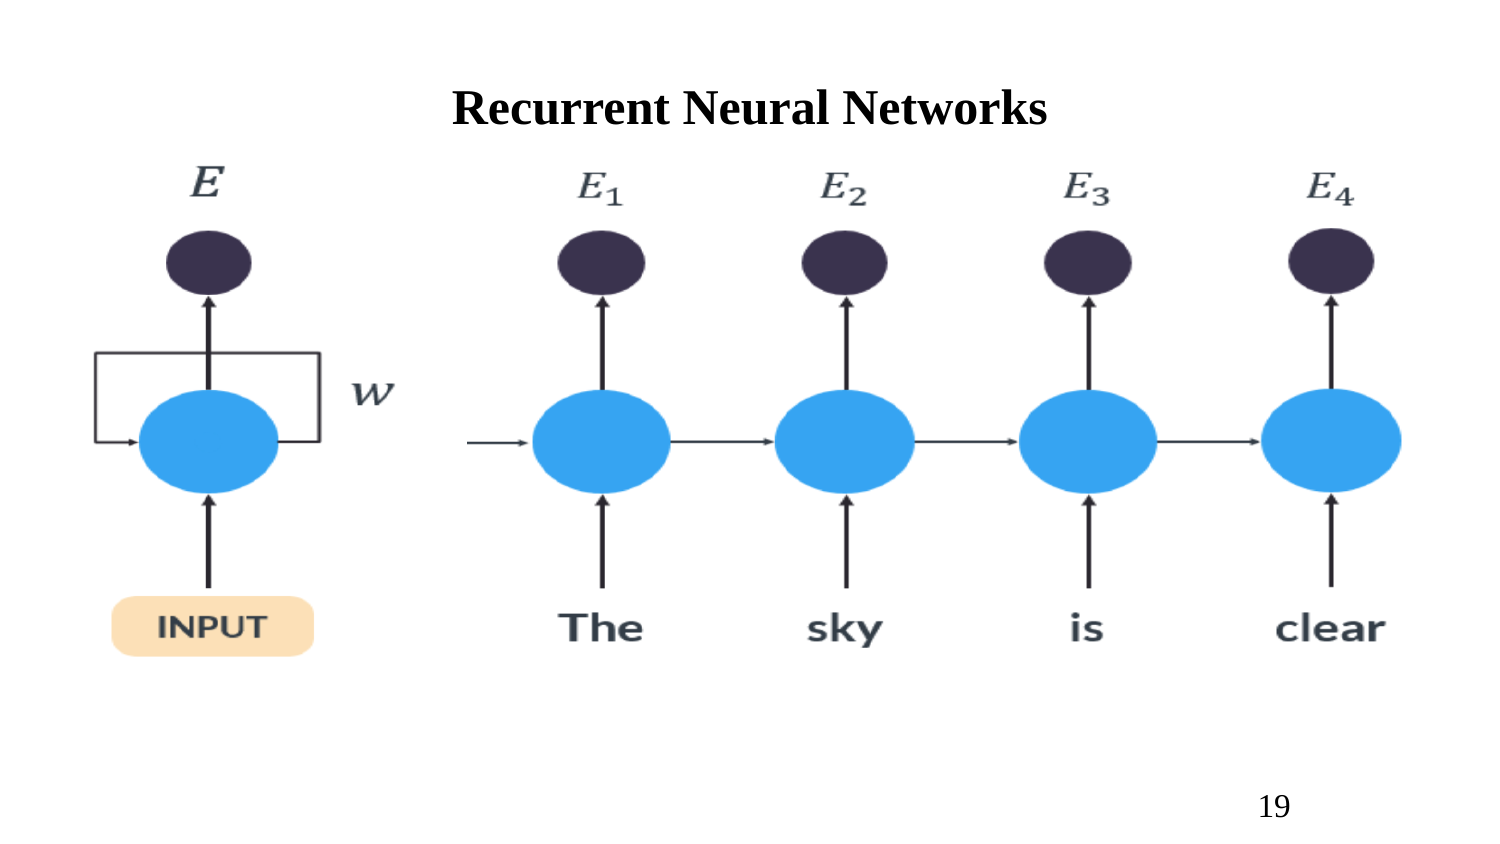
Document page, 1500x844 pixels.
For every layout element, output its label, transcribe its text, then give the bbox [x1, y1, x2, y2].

slide_number 19 [1066, 782, 1306, 827]
picture [0, 154, 1500, 689]
title Recurrent Neural Networks [75, 33, 1425, 153]
